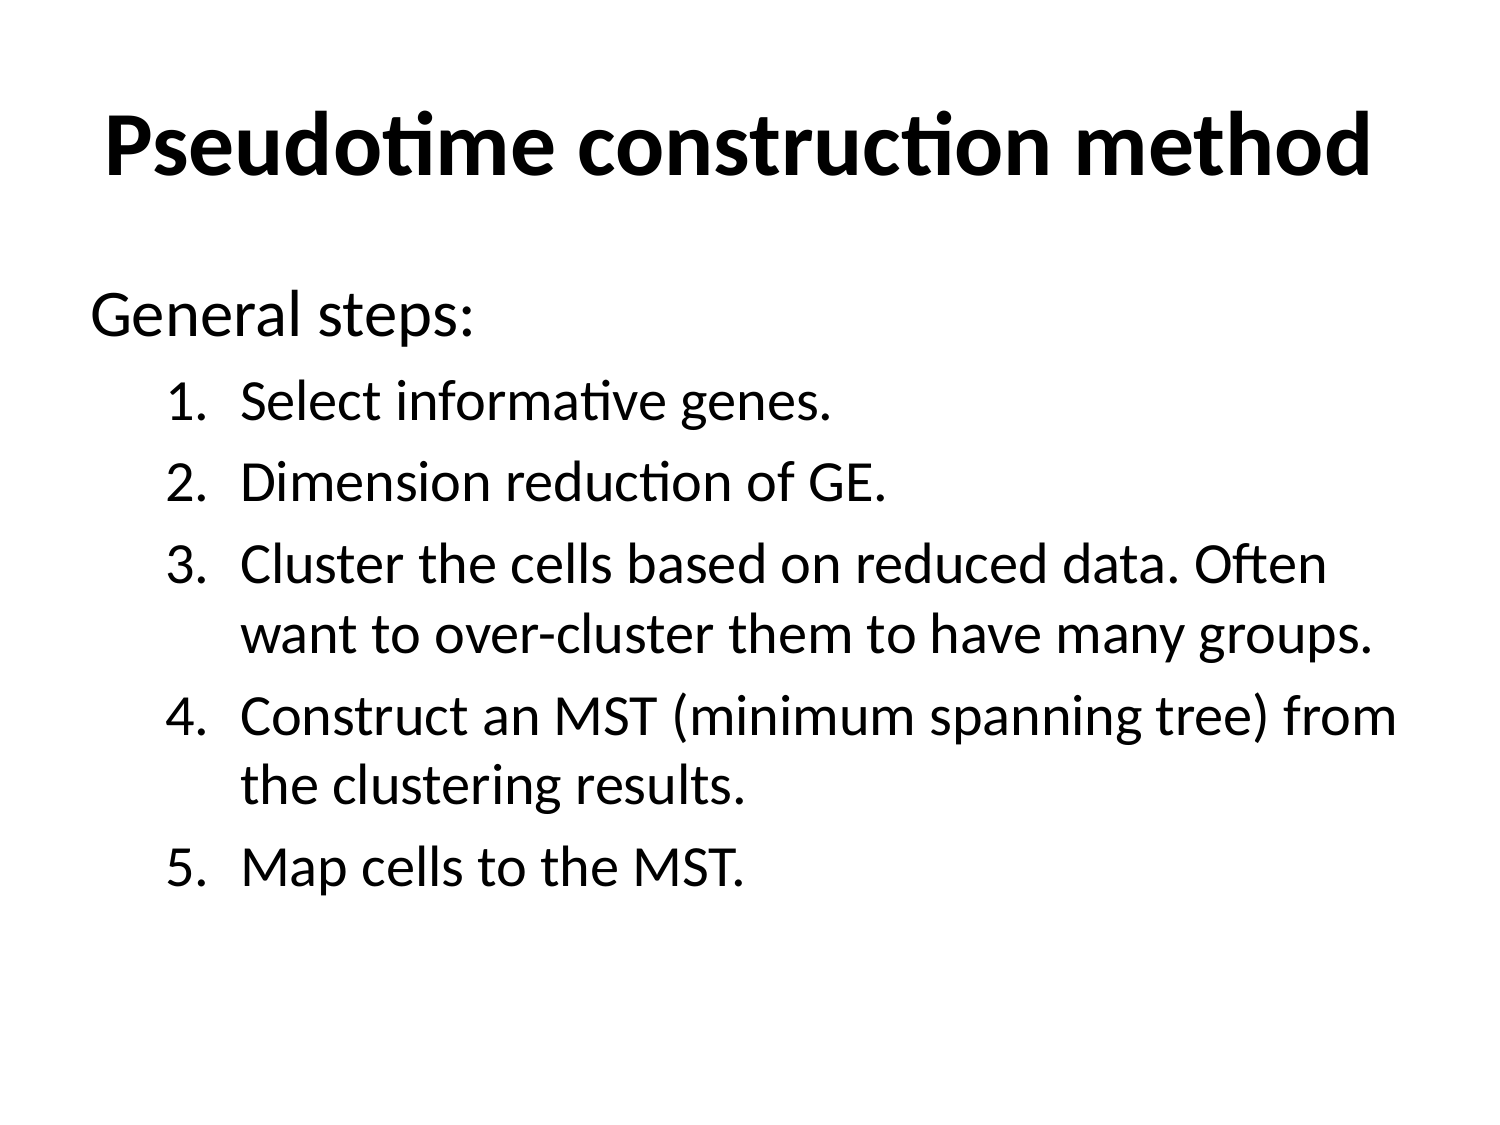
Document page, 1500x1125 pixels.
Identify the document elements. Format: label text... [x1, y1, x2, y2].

list General steps: Select informative genes. Dimension reduction of GE. Cluster the cells based on reduced data. Often want to over-cluster them to have many groups. Construct an MST (minimum spanning tree) from the clustering results. Map cells to the MST. [75, 262, 1425, 1000]
title Pseudotime construction method [75, 45, 1425, 233]
